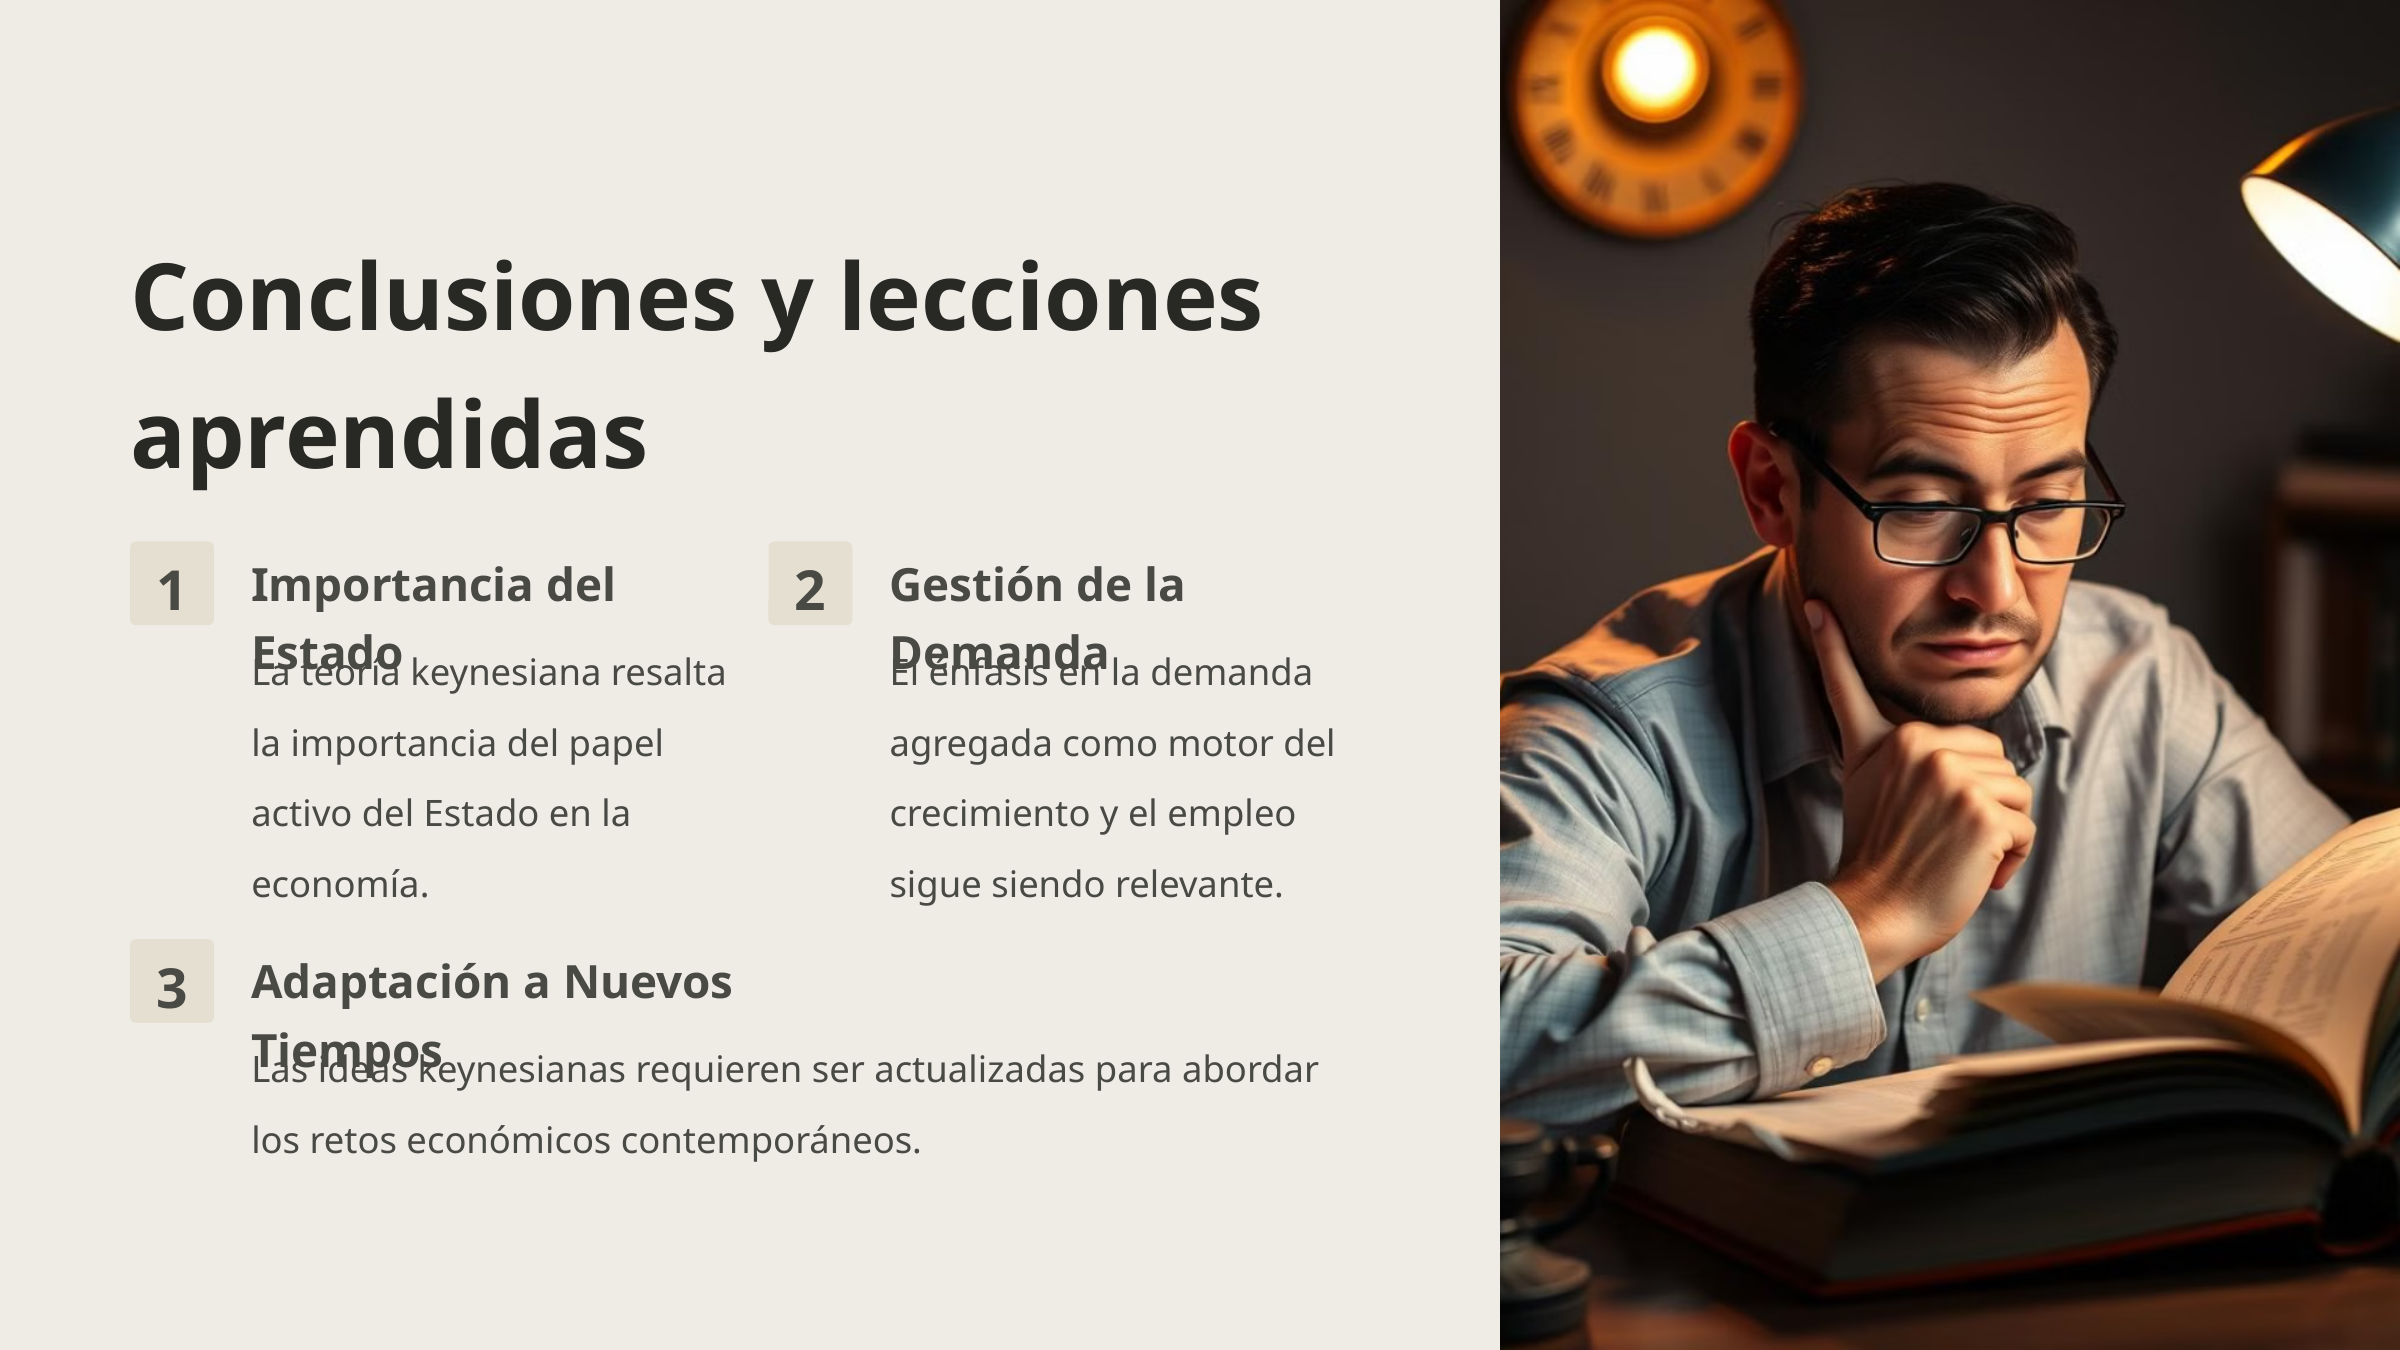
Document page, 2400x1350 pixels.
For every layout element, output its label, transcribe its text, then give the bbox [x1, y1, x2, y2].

text_box 1 [155, 555, 189, 612]
text_box Conclusiones y lecciones aprendidas [130, 211, 1370, 444]
text_box La teoría keynesiana resalta la importancia del papel activo del Estado en la economía. [251, 621, 732, 860]
text_box Gestión de la Demanda [889, 541, 1368, 600]
text_box El énfasis en la demanda agregada como motor del crecimiento y el empleo sigue siendo relevante. [889, 621, 1370, 860]
text_box 2 [794, 555, 827, 612]
text_box [130, 939, 214, 1023]
text_box 3 [155, 953, 189, 1009]
text_box Importancia del Estado [251, 541, 729, 600]
text_box Adaptación a Nuevos Tiempos [251, 939, 877, 998]
text_box [130, 541, 214, 626]
text_box Las ideas keynesianas requieren ser actualizadas para abordar los retos económicos contemporáneos. [251, 1019, 1370, 1139]
text_box [768, 541, 853, 626]
picture [1499, 0, 2400, 1350]
